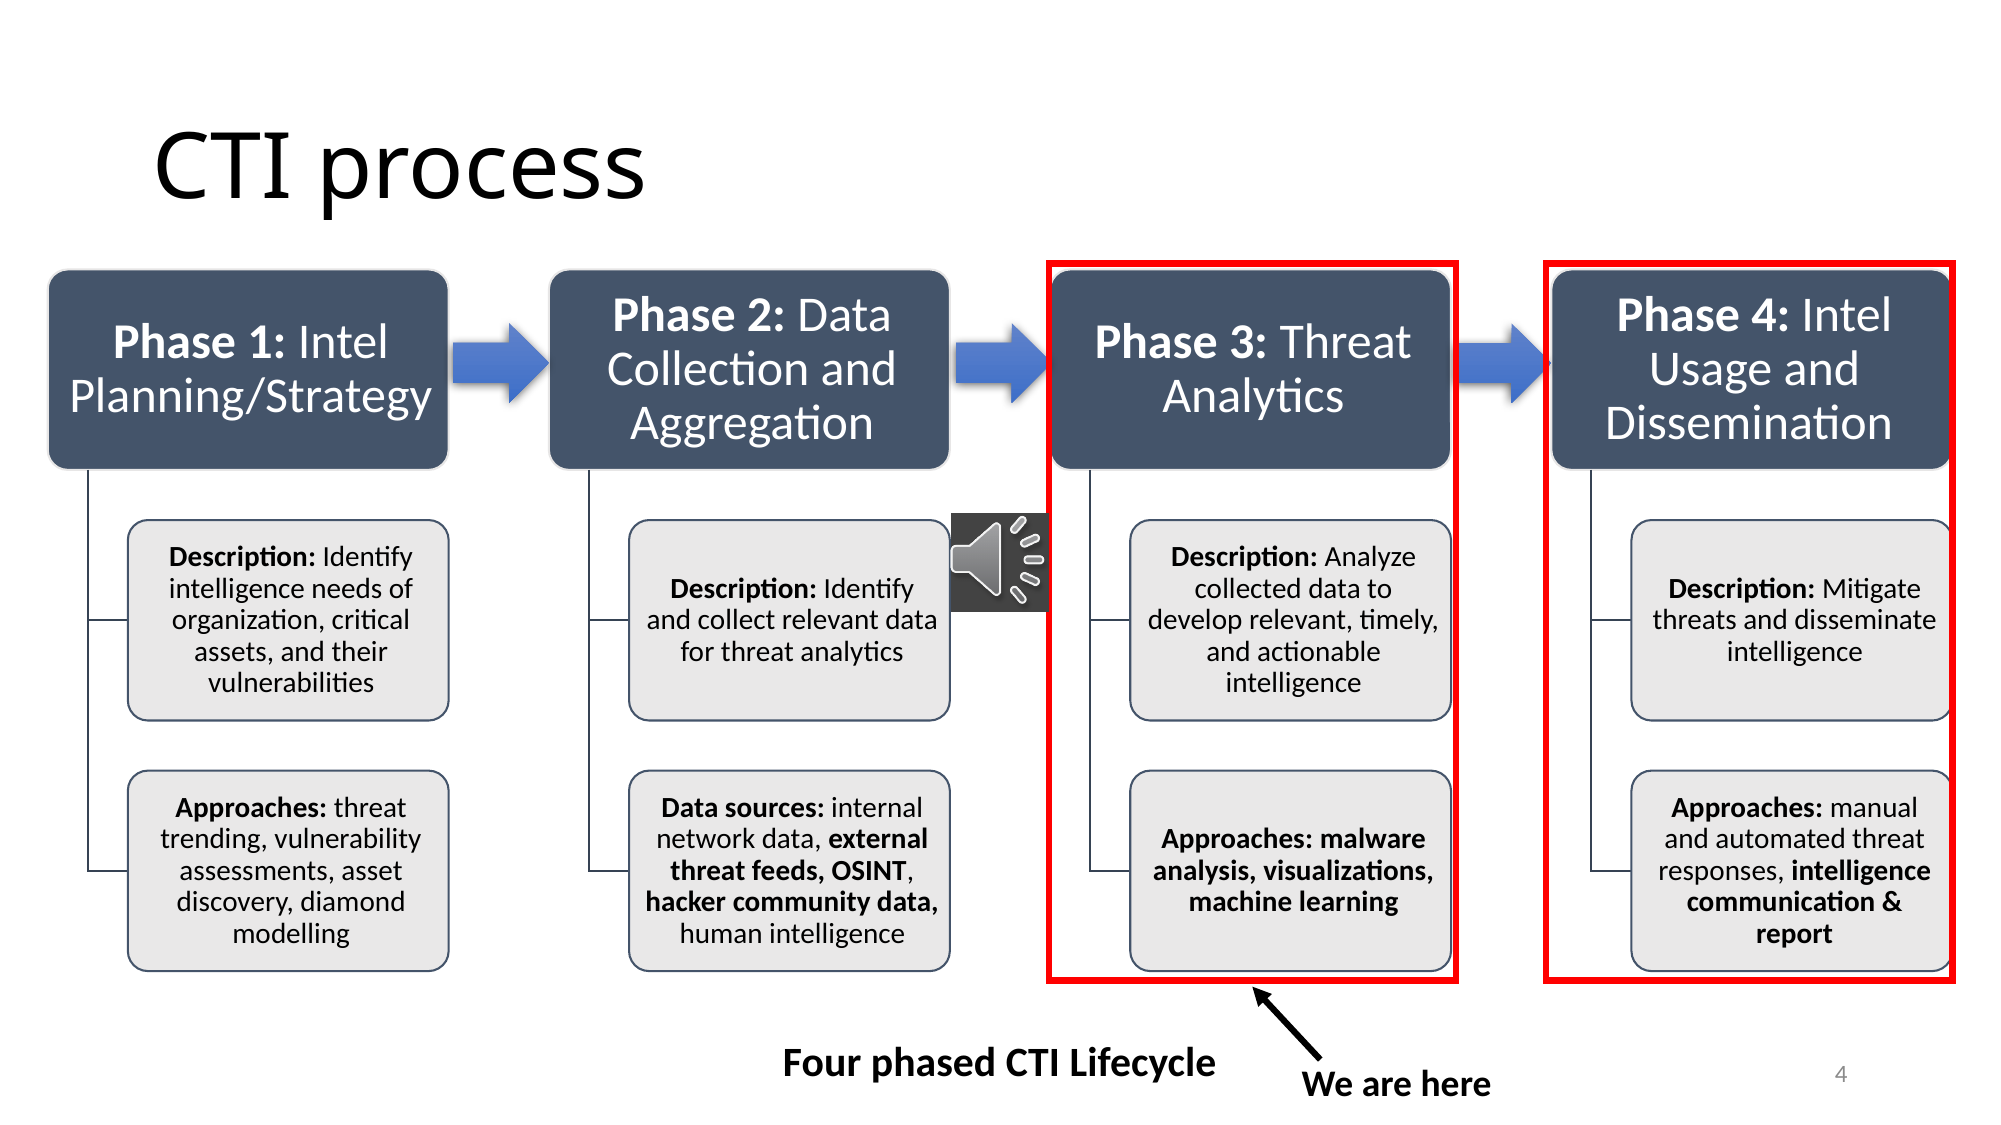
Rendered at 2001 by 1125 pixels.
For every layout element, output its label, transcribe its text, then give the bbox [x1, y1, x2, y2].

title CTI process [137, 59, 1863, 225]
text_box Four phased CTI Lifecycle [679, 1027, 1286, 1092]
picture [949, 512, 1050, 613]
slide_number 4 [1412, 1042, 1863, 1103]
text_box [47, 225, 1953, 1015]
text_box We are here [1286, 1051, 1507, 1112]
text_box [1252, 986, 1321, 1061]
